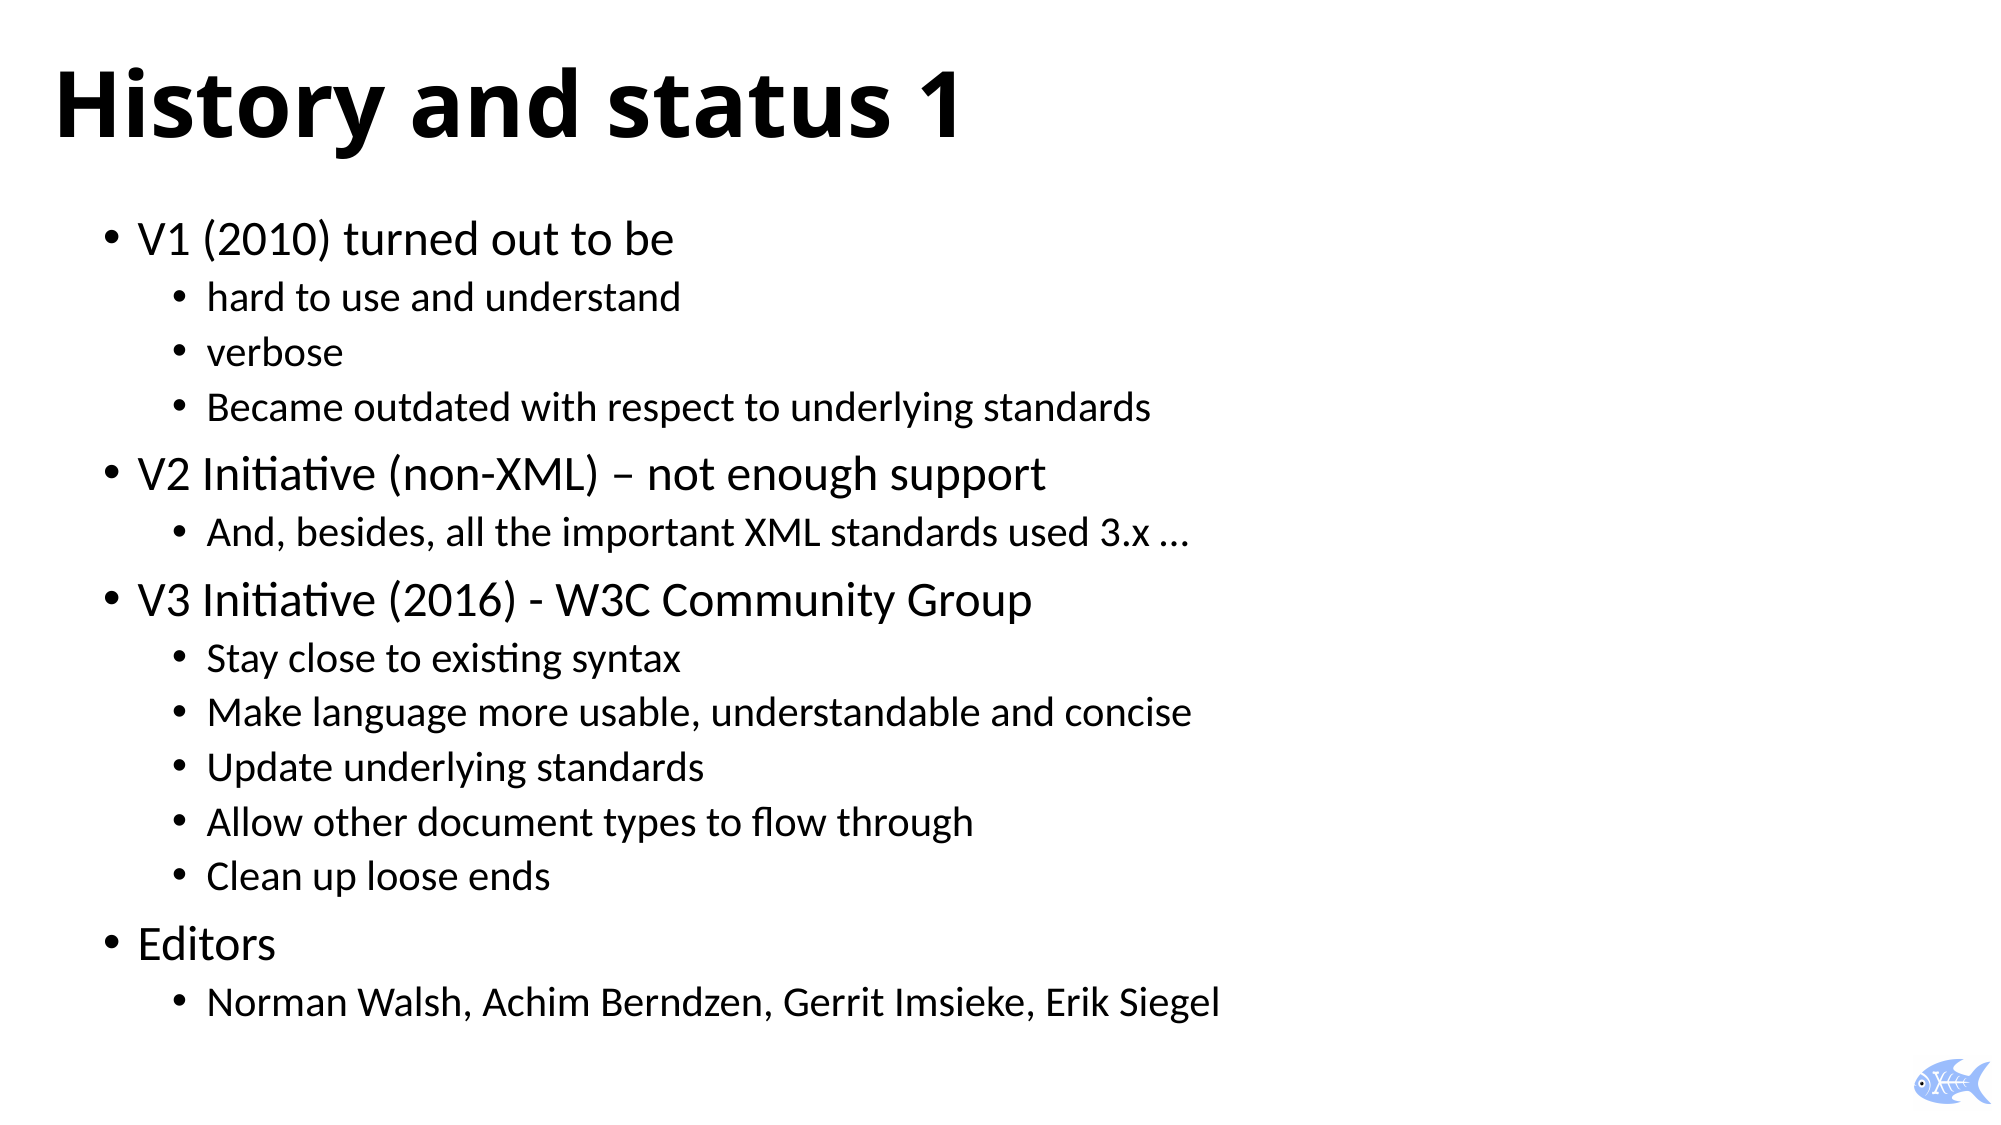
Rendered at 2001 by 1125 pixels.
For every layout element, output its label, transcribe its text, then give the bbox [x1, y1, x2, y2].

picture [1913, 1055, 1992, 1111]
list V1 (2010) turned out to be hard to use and understand verbose Became outdated with respect to underlying standards V2 Initiative (non-XML) – not enough support And, besides, all the important XML standards used 3.x … V3 Initiative (2016) - W3C Community Group Stay close to existing syntax Make language more usable, understandable and concise Update underlying standards Allow other document types to flow through Clean up loose ends Editors Norman Walsh, Achim Berndzen, Gerrit Imsieke, Erik Siegel [88, 205, 1814, 1041]
title History and status 1 [37, 22, 1763, 193]
